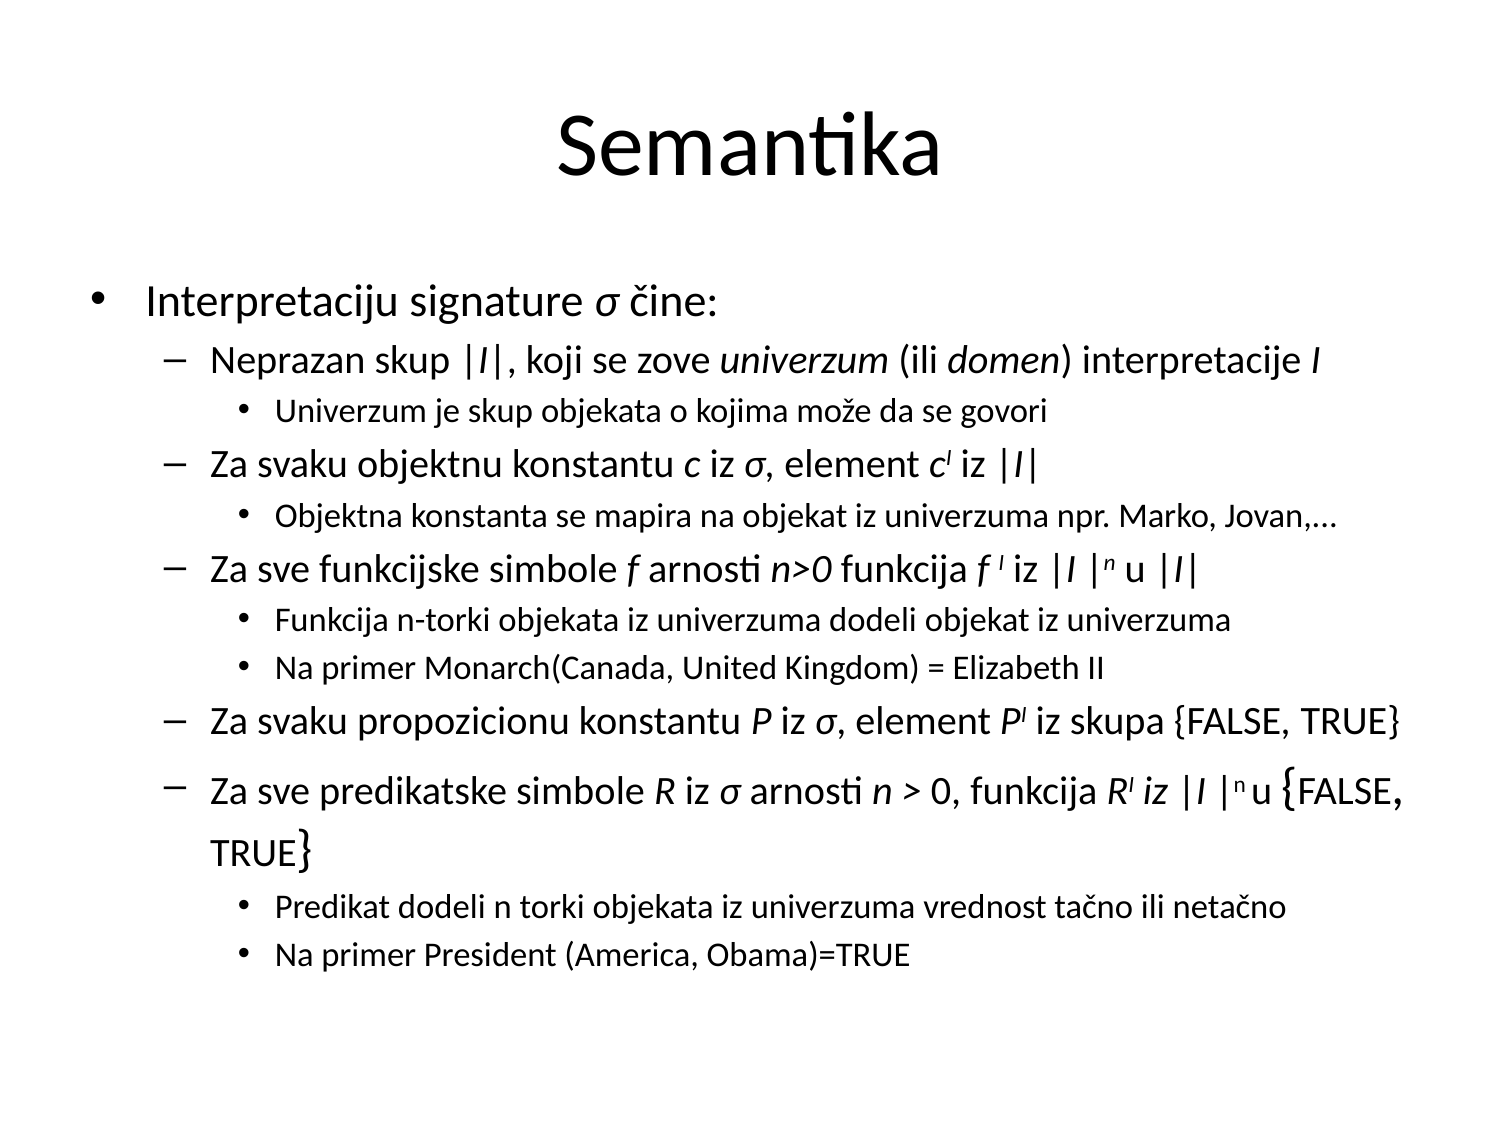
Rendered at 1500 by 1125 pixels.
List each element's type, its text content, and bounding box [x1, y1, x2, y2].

title Semantika [75, 45, 1425, 233]
list Interpretaciju signature σ čine: Neprazan skup |I|, koji se zove univerzum (ili domen) interpretacije I Univerzum je skup objekata o kojima može da se govori Za svaku objektnu konstantu c iz σ, element cI iz |I| Objektna konstanta se mapira na objekat iz univerzuma npr. Marko, Jovan,... Za sve funkcijske simbole f arnosti n>0 funkcija f I iz |I |n u |I| Funkcija n-torki objekata iz univerzuma dodeli objekat iz univerzuma Na primer Monarch(Canada, United Kingdom) = Elizabeth II Za svaku propozicionu konstantu P iz σ, element PI iz skupa {FALSE, TRUE} Za sve predikatske simbole R iz σ arnosti n > 0, funkcija RI iz |I |n u {FALSE, TRUE} Predikat dodeli n torki objekata iz univerzuma vrednost tačno ili netačno Na primer President (America, Obama)=TRUE [75, 262, 1425, 1005]
